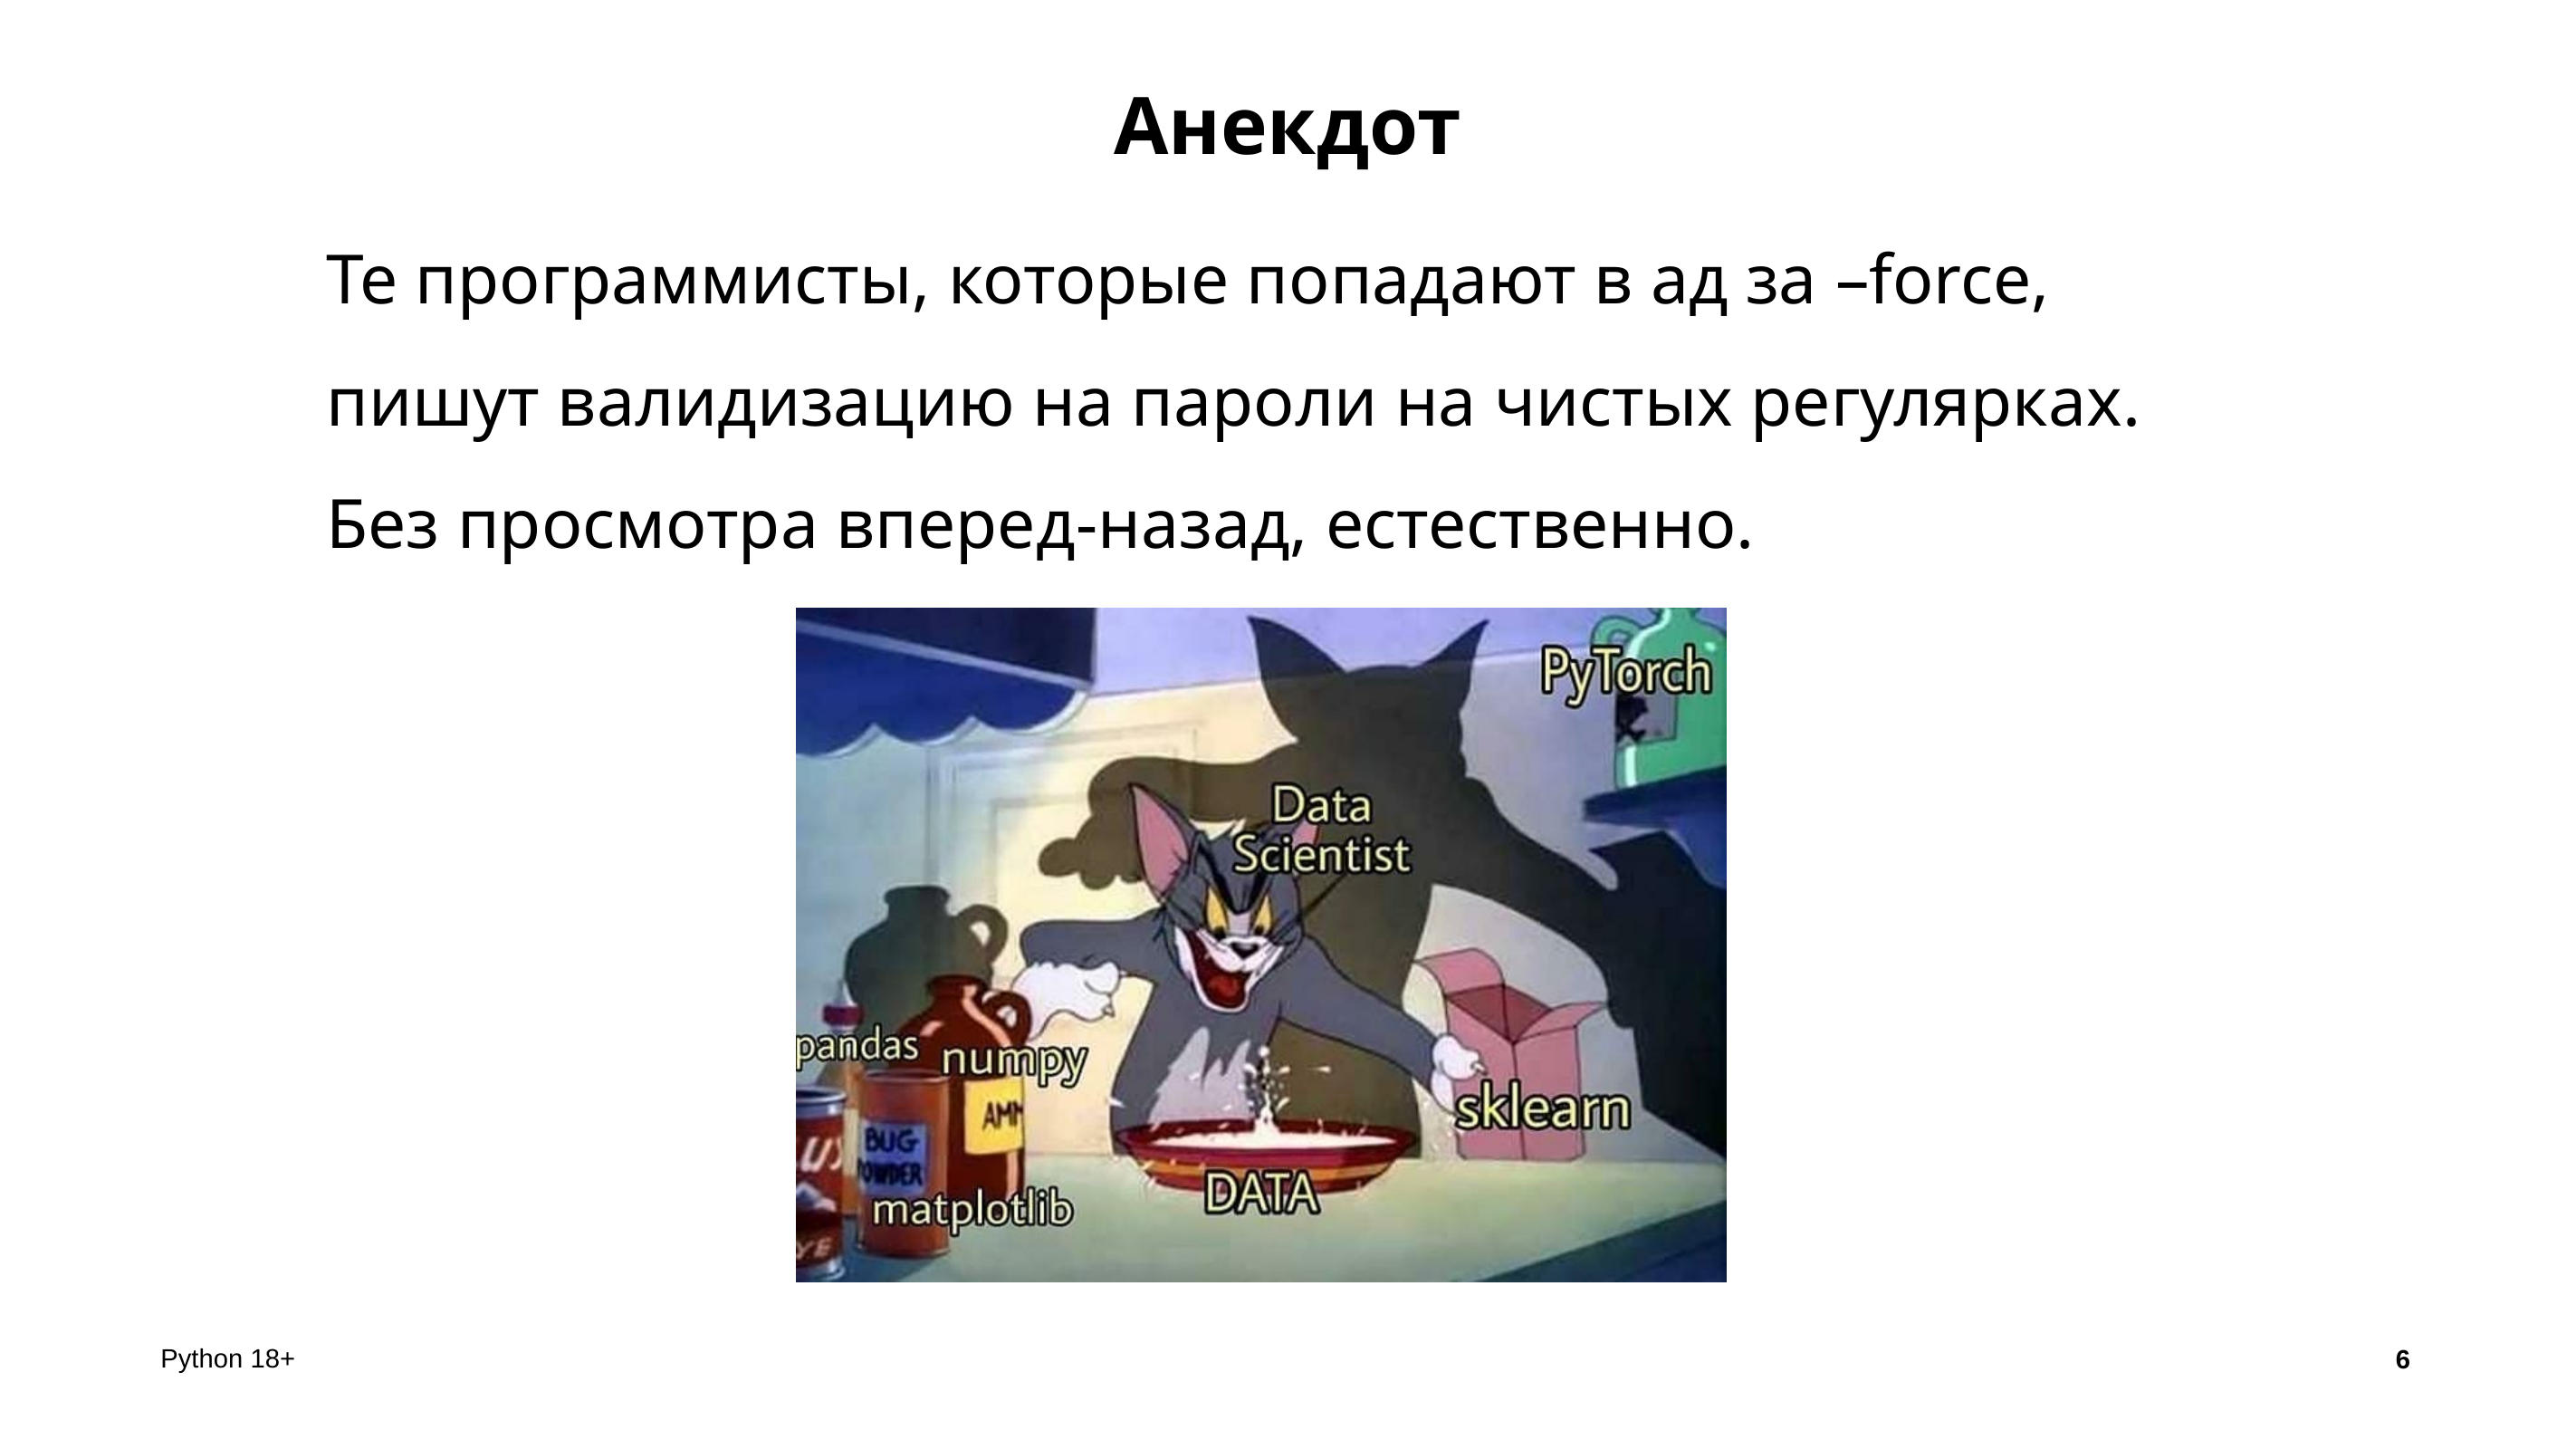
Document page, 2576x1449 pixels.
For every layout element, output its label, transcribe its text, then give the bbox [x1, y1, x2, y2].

title Анекдот [160, 70, 2415, 236]
picture [796, 607, 1727, 1282]
footer Python 18+ [160, 1334, 2030, 1383]
text_box Те программисты, которые попадают в ад за –force, пишут валидизацию на пароли на чистых регулярках. Без просмотра вперед-назад, естественно. [326, 179, 2280, 579]
slide_number 6 [2279, 1332, 2416, 1383]
